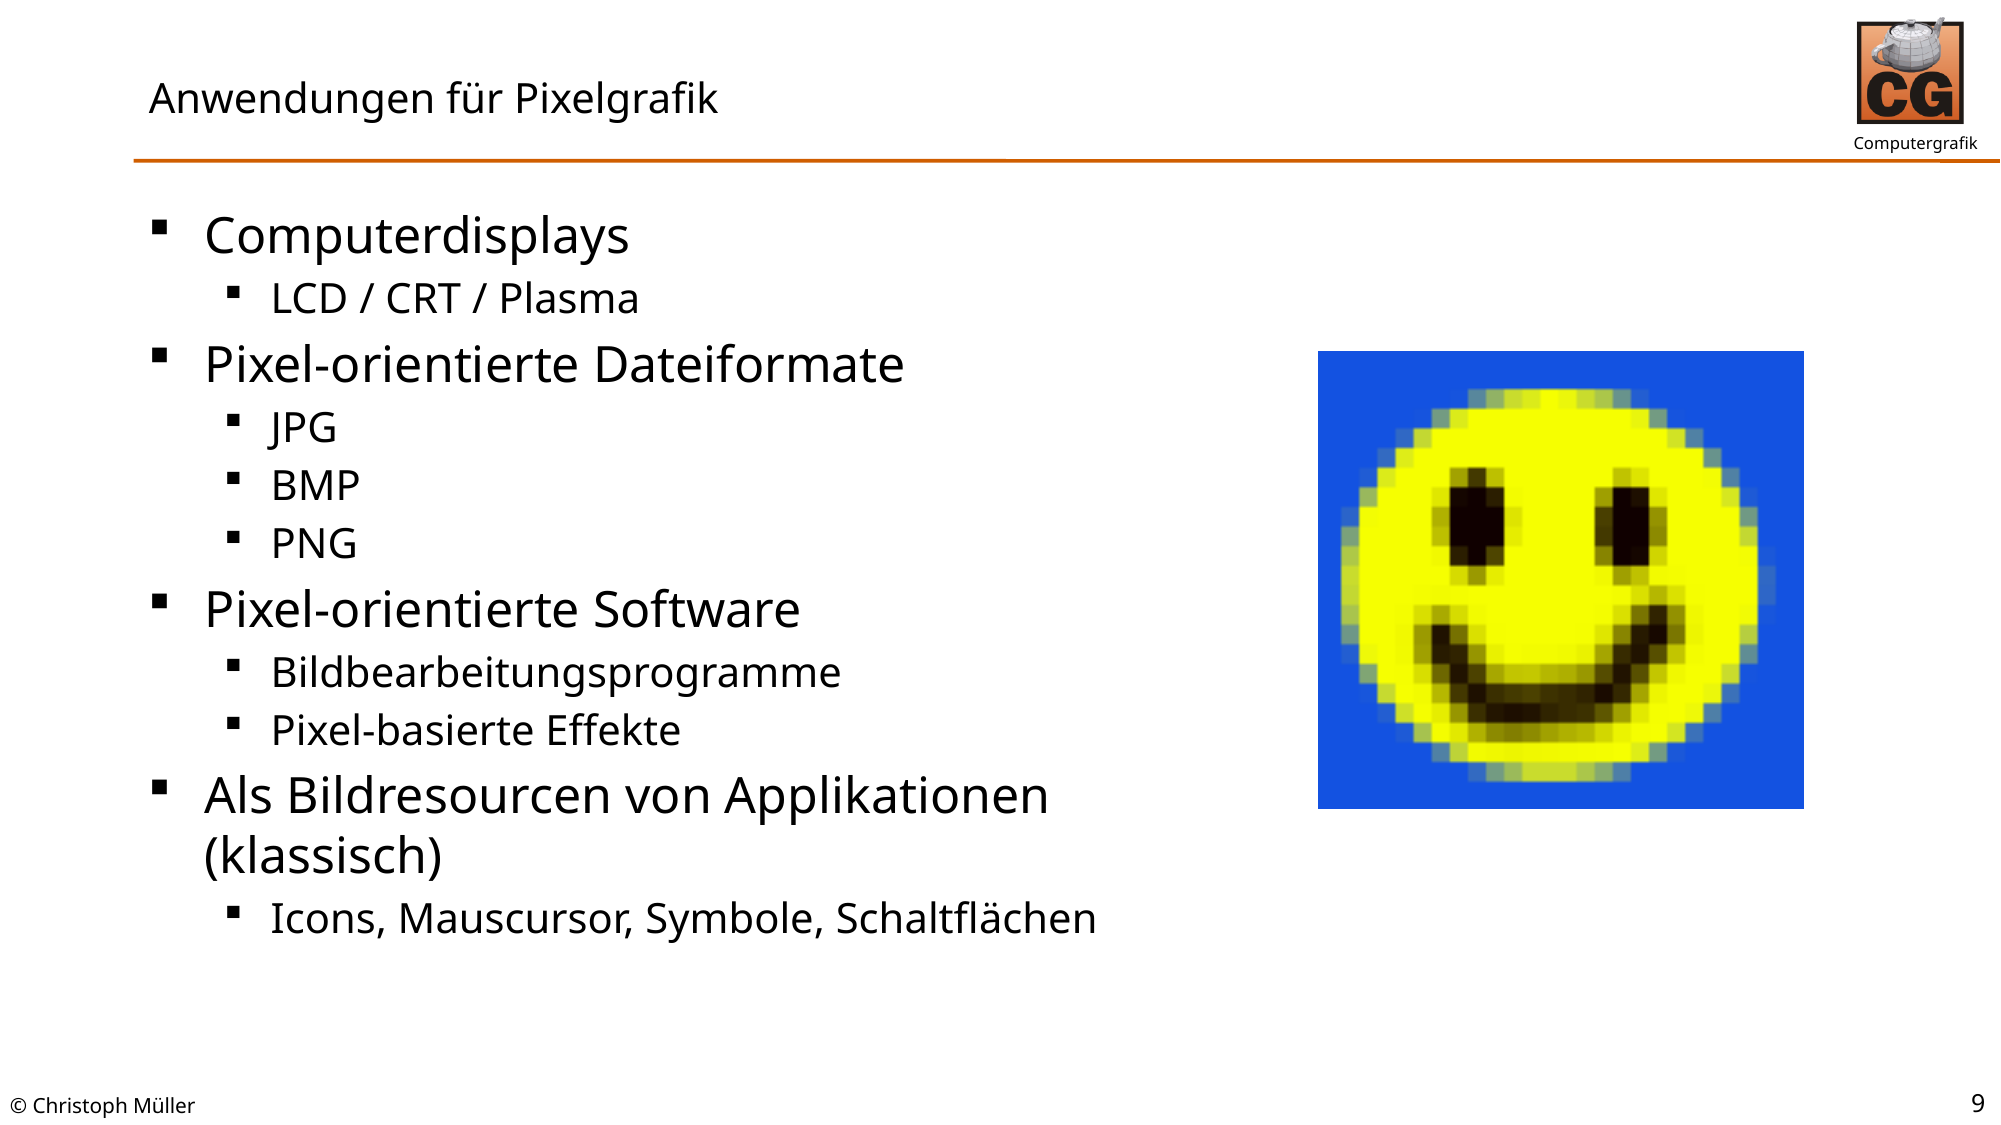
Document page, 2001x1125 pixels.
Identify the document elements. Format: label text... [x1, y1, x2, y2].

picture [1317, 351, 1804, 809]
picture [1850, 15, 1970, 130]
title Anwendungen für Pixelgrafik [133, 42, 1457, 151]
list Computerdisplays LCD / CRT / Plasma Pixel-orientierte Dateiformate JPG BMP PNG Pixel-orientierte Software Bildbearbeitungsprogramme Pixel-basierte Effekte Als Bildresourcen von Applikationen (klassisch) Icons, Mauscursor, Symbole, Schaltflächen [133, 196, 1153, 1059]
